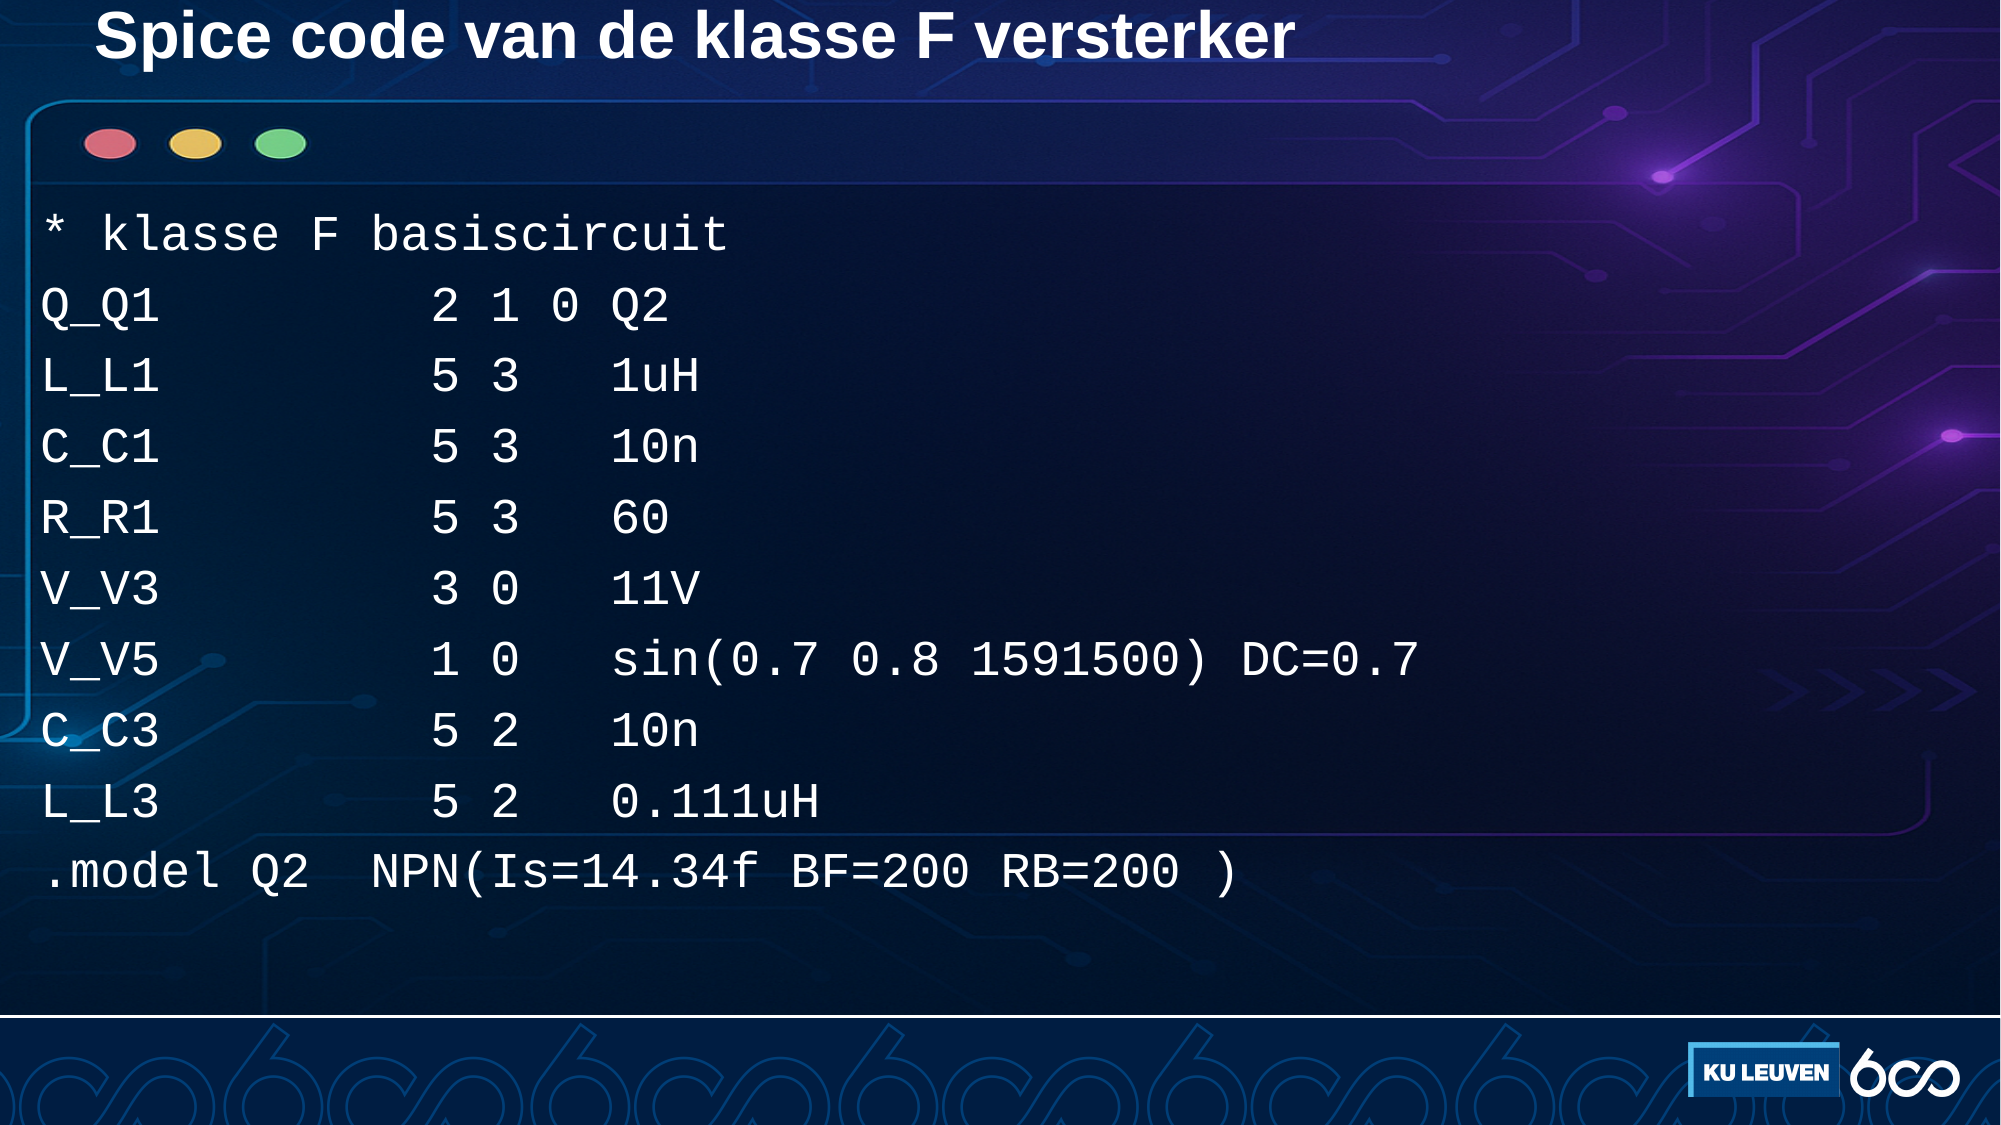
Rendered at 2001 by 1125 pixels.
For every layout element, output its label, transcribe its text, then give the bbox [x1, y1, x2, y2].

list * klasse F basiscircuit Q_Q1 2 1 0 Q2 L_L1 5 3 1uH C_C1 5 3 10n R_R1 5 3 60 V_V3 3 0 11V V_V5 1 0 sin(0.7 0.8 1591500) DC=0.7 C_C3 5 2 10n L_L3 5 2 0.111uH .model Q2 NPN(Is=14.34f BF=200 RB=200 ) [40, 210, 1945, 982]
picture [0, 1018, 2001, 1125]
title Spice code van de klasse F versterker [94, 0, 1906, 96]
picture [0, 0, 2001, 1015]
